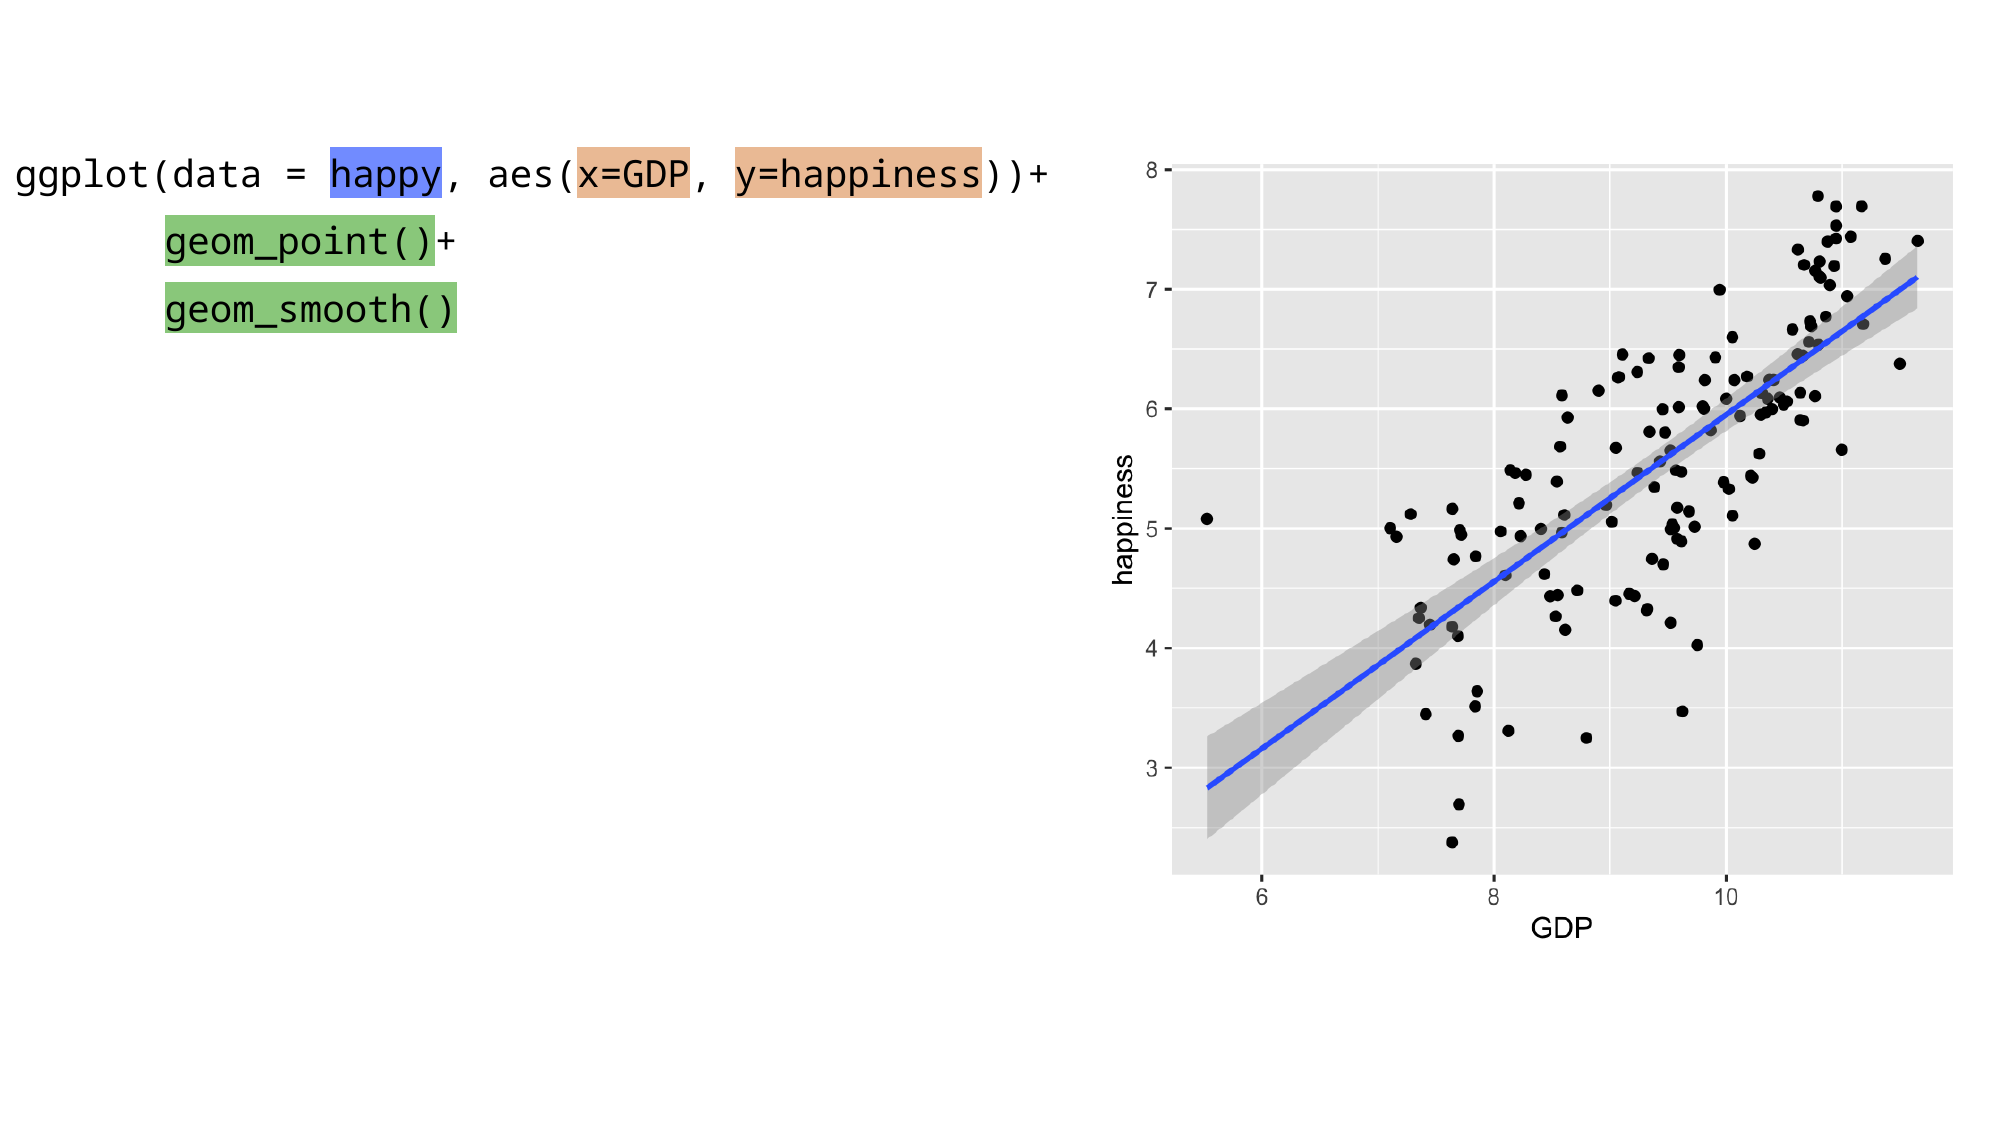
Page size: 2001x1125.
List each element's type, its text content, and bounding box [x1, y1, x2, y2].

text_box ggplot(data = happy, aes(x=GDP, y=happiness))+ geom_point()+ geom_smooth() [0, 119, 1153, 337]
picture [1097, 149, 1967, 957]
